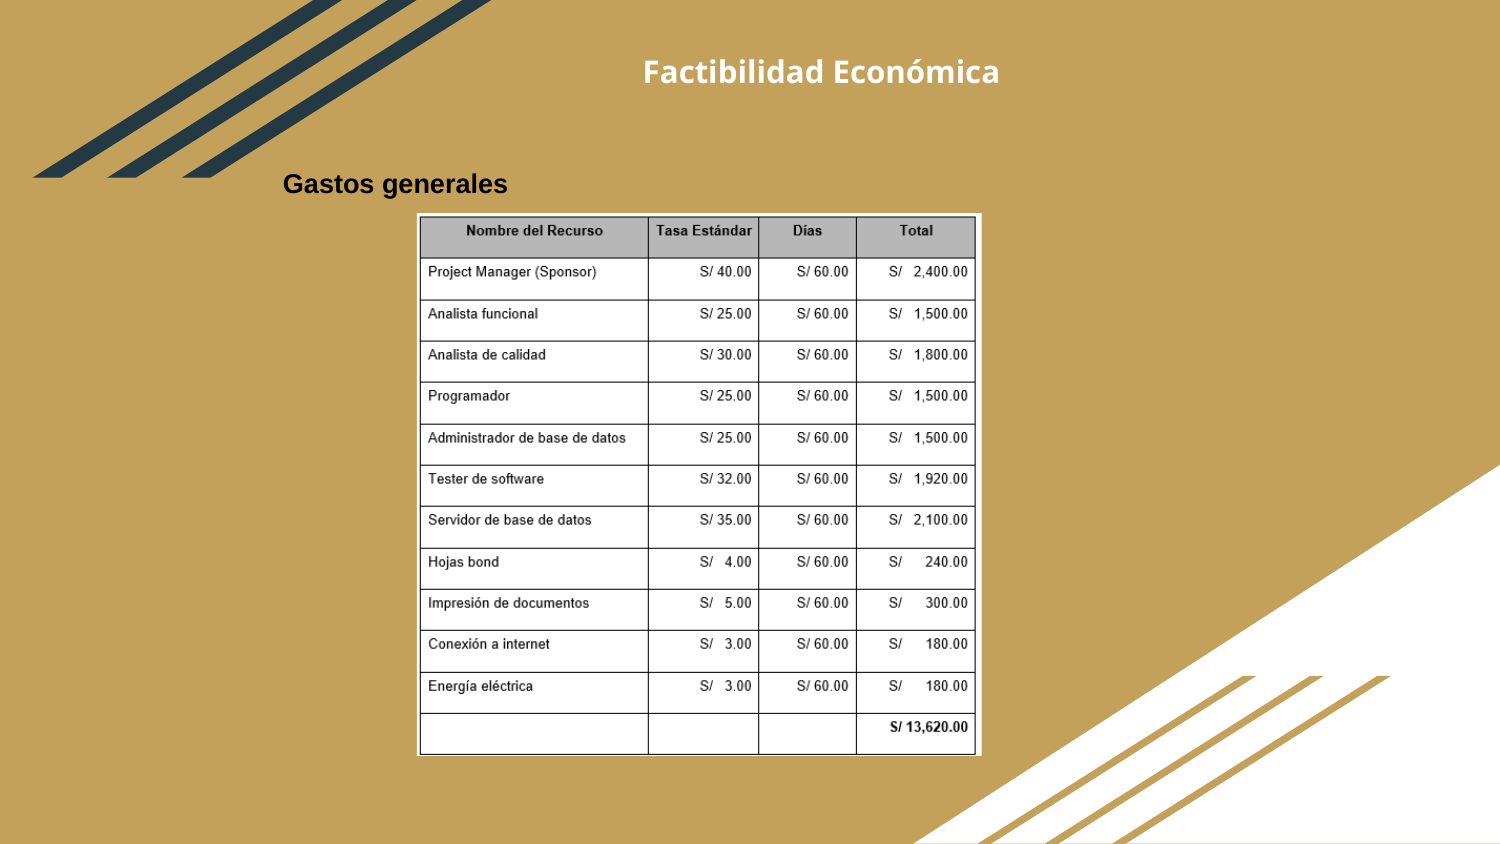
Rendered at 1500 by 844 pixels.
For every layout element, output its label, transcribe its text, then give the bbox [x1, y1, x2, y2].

text_box Gastos generales [267, 146, 603, 214]
list Factibilidad Económica [627, 0, 1327, 106]
picture [416, 213, 982, 756]
